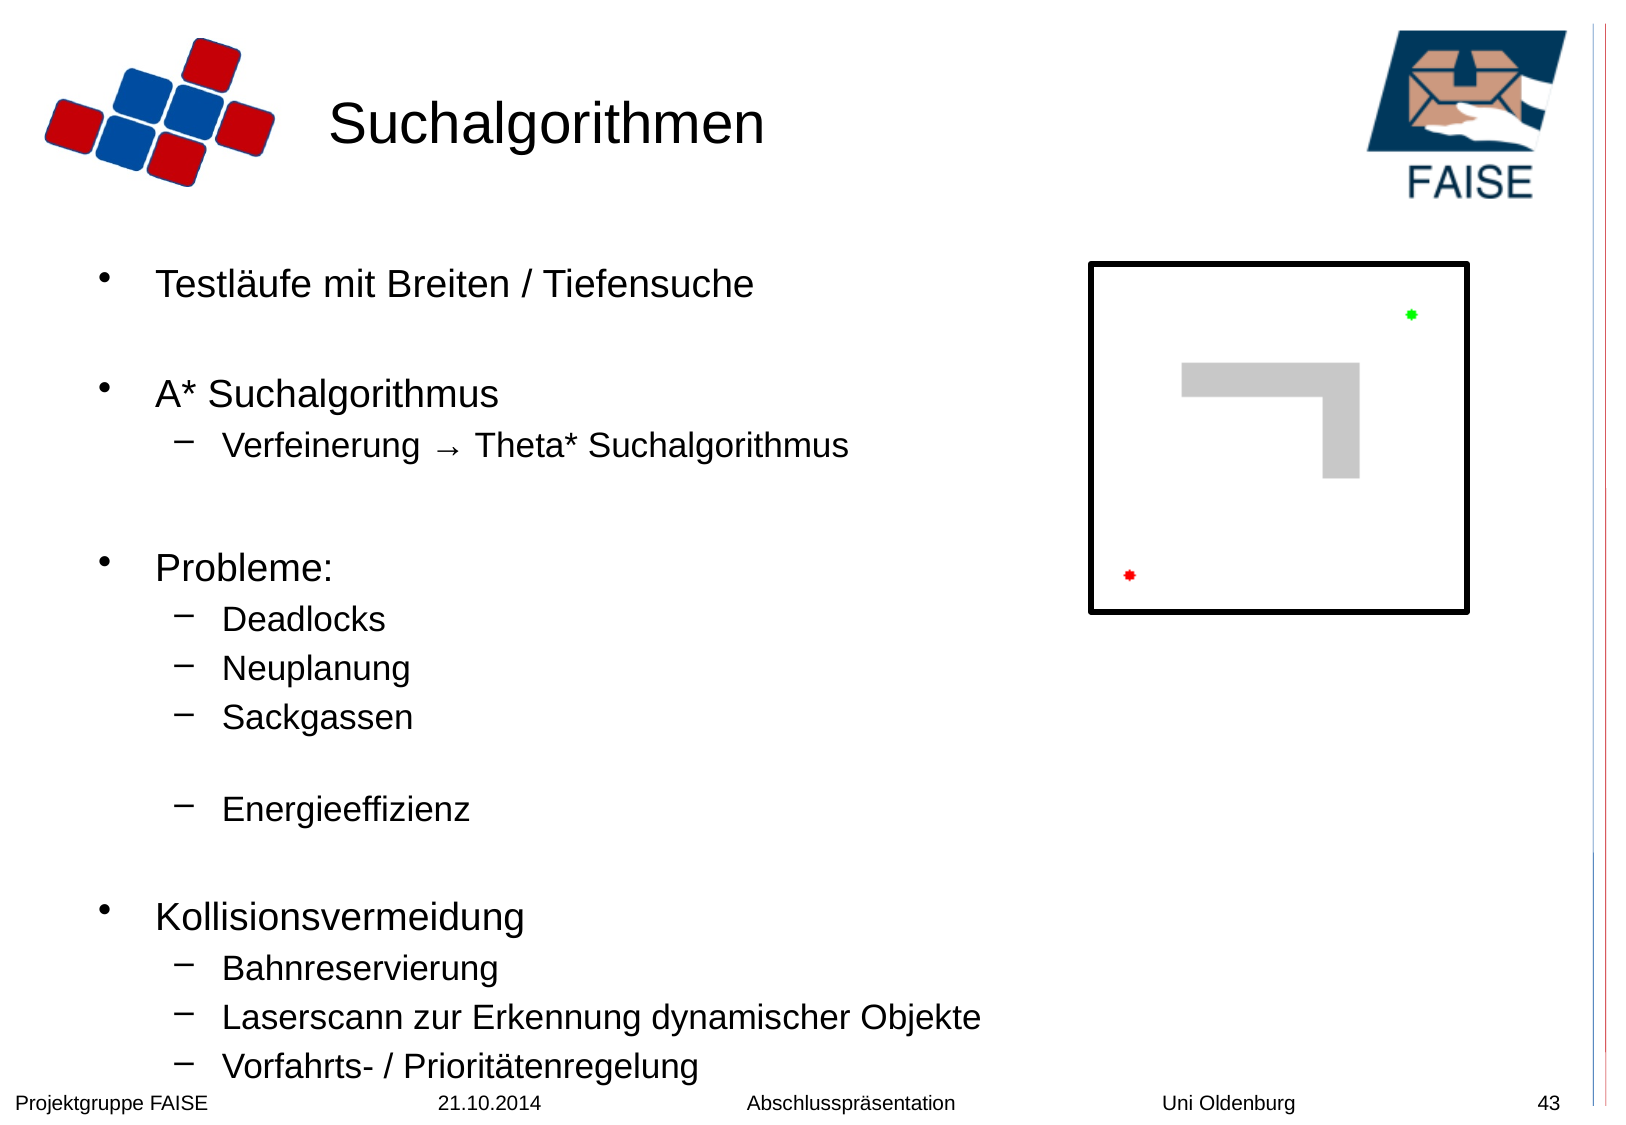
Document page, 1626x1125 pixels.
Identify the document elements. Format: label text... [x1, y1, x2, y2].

list Testläufe mit Breiten / Tiefensuche A* Suchalgorithmus Verfeinerung → Theta* Suchalgorithmus Probleme: Deadlocks Neuplanung Sackgassen Energieeffizienz Kollisionsvermeidung Bahnreservierung Laserscann zur Erkennung dynamischer Objekte Vorfahrts- / Prioritätenregelung [82, 196, 1546, 1082]
slide_number 43 [1530, 1082, 1576, 1119]
footer Projektgruppe FAISE 21.10.2014 Abschlusspräsentation Uni Oldenburg [0, 1082, 1530, 1125]
picture [1364, 23, 1575, 210]
picture [1093, 266, 1465, 609]
title Suchalgorithmen [313, 44, 1544, 196]
picture [44, 38, 288, 187]
